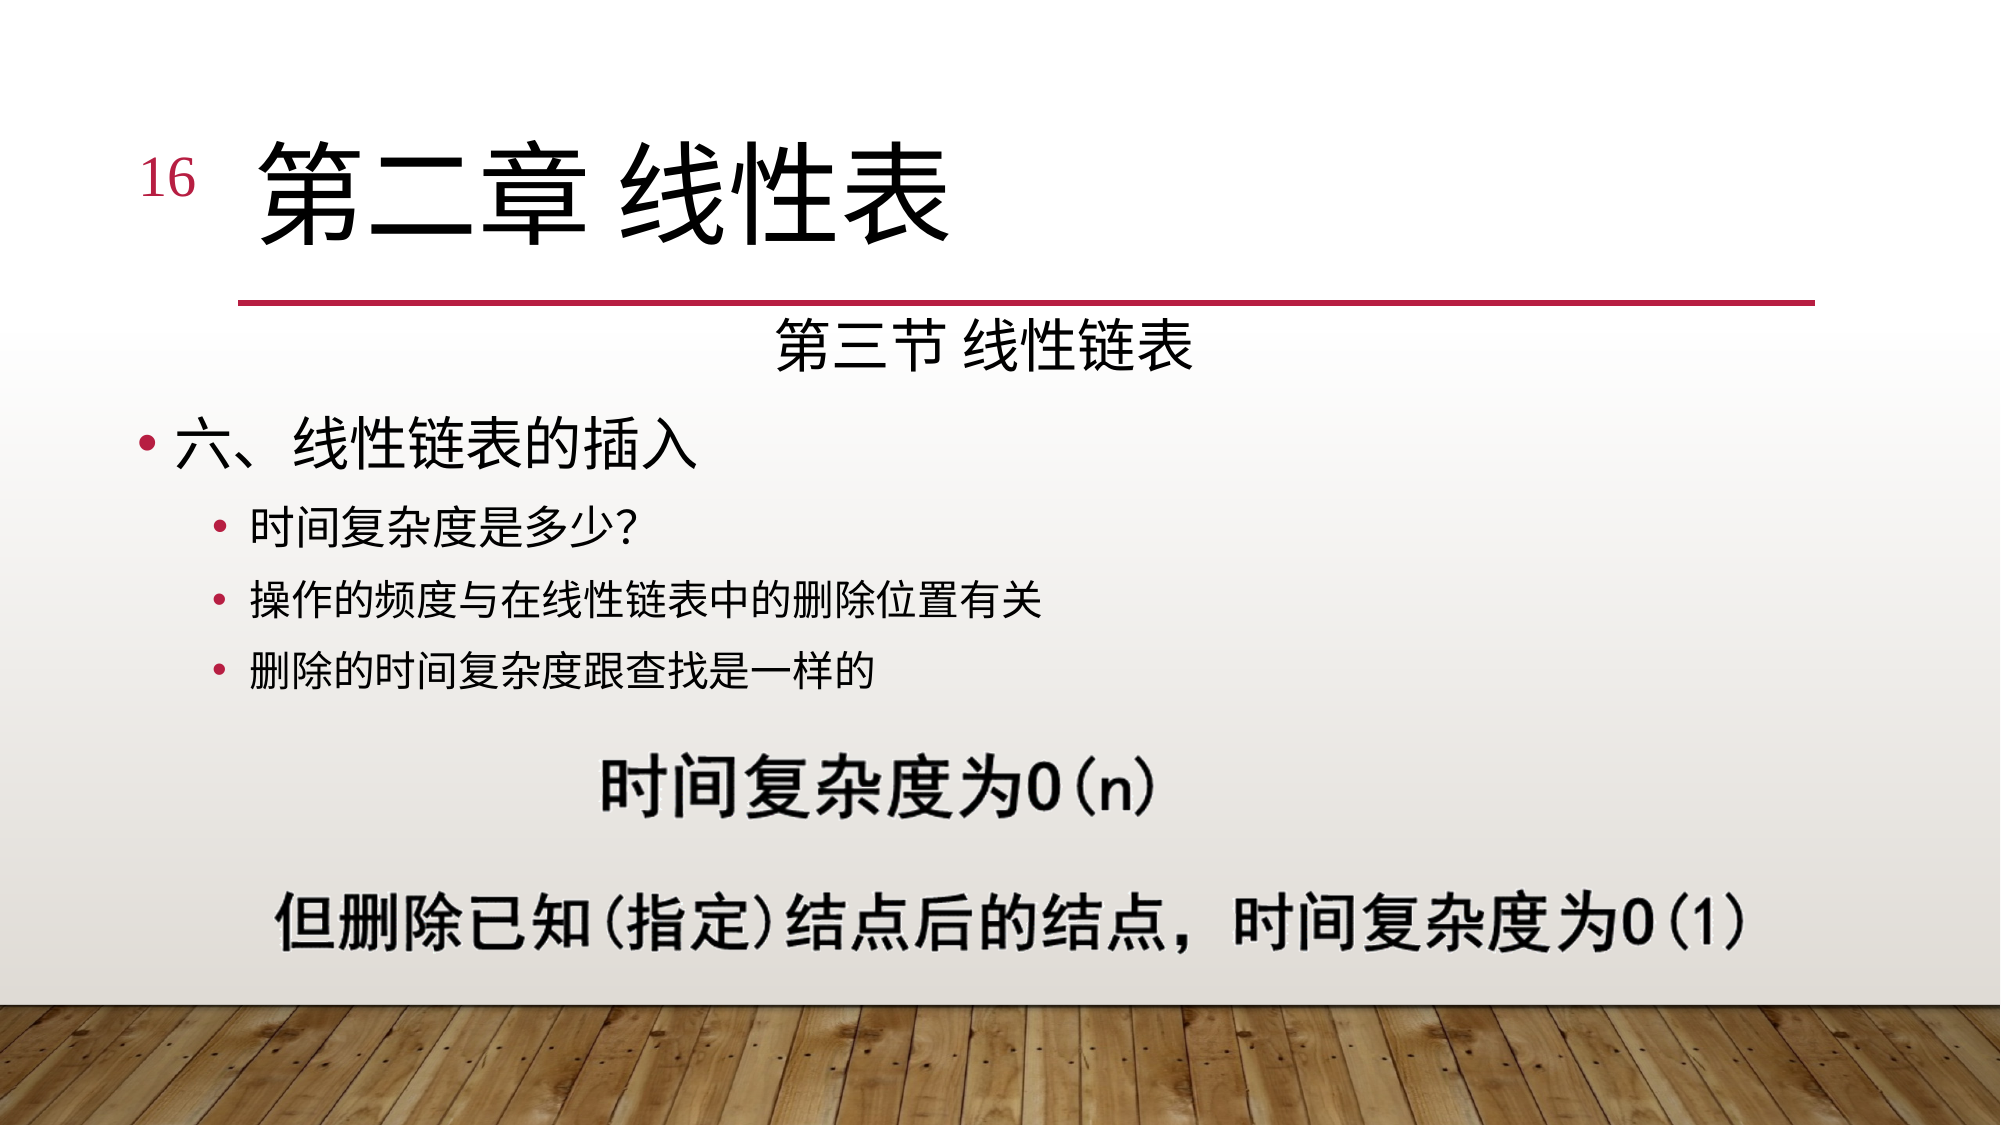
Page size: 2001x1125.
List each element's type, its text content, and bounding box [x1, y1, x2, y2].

title 第二章 线性表 [238, 131, 1814, 305]
picture [595, 735, 1166, 824]
list 六、线性链表的插入 时间复杂度是多少？ 操作的频度与在线性链表中的删除位置有关 删除的时间复杂度跟查找是一样的 [122, 385, 1841, 1087]
slide_number 16 [78, 131, 212, 214]
picture [0, 1005, 2000, 1125]
picture [265, 880, 1751, 962]
text_box 第三节 线性链表 [758, 301, 1485, 387]
